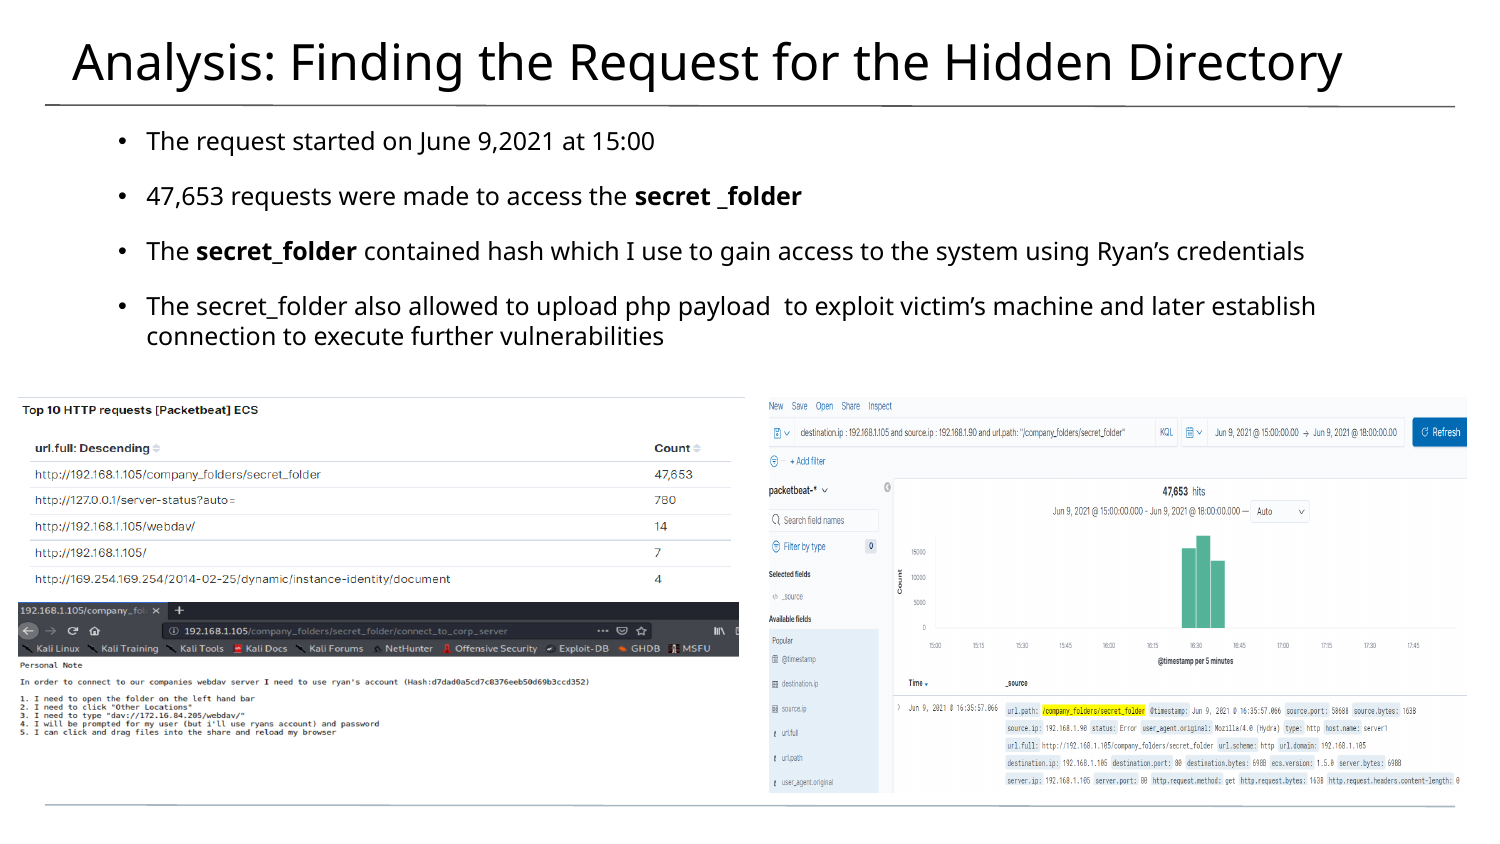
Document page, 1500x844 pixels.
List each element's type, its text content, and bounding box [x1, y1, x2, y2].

title Analysis: Finding the Request for the Hidden Directory [0, 0, 1500, 88]
subtitle The request started on June 9,2021 at 15:00 47,653 requests were made to access the secret _folder The secret_folder contained hash which I use to gain access to the system using Ryan’s credentials The secret_folder also allowed to upload php payload to exploit victim’s machine and later establish connection to execute further vulnerabilities [43, 110, 1454, 398]
picture [17, 397, 745, 801]
picture [768, 397, 1467, 794]
